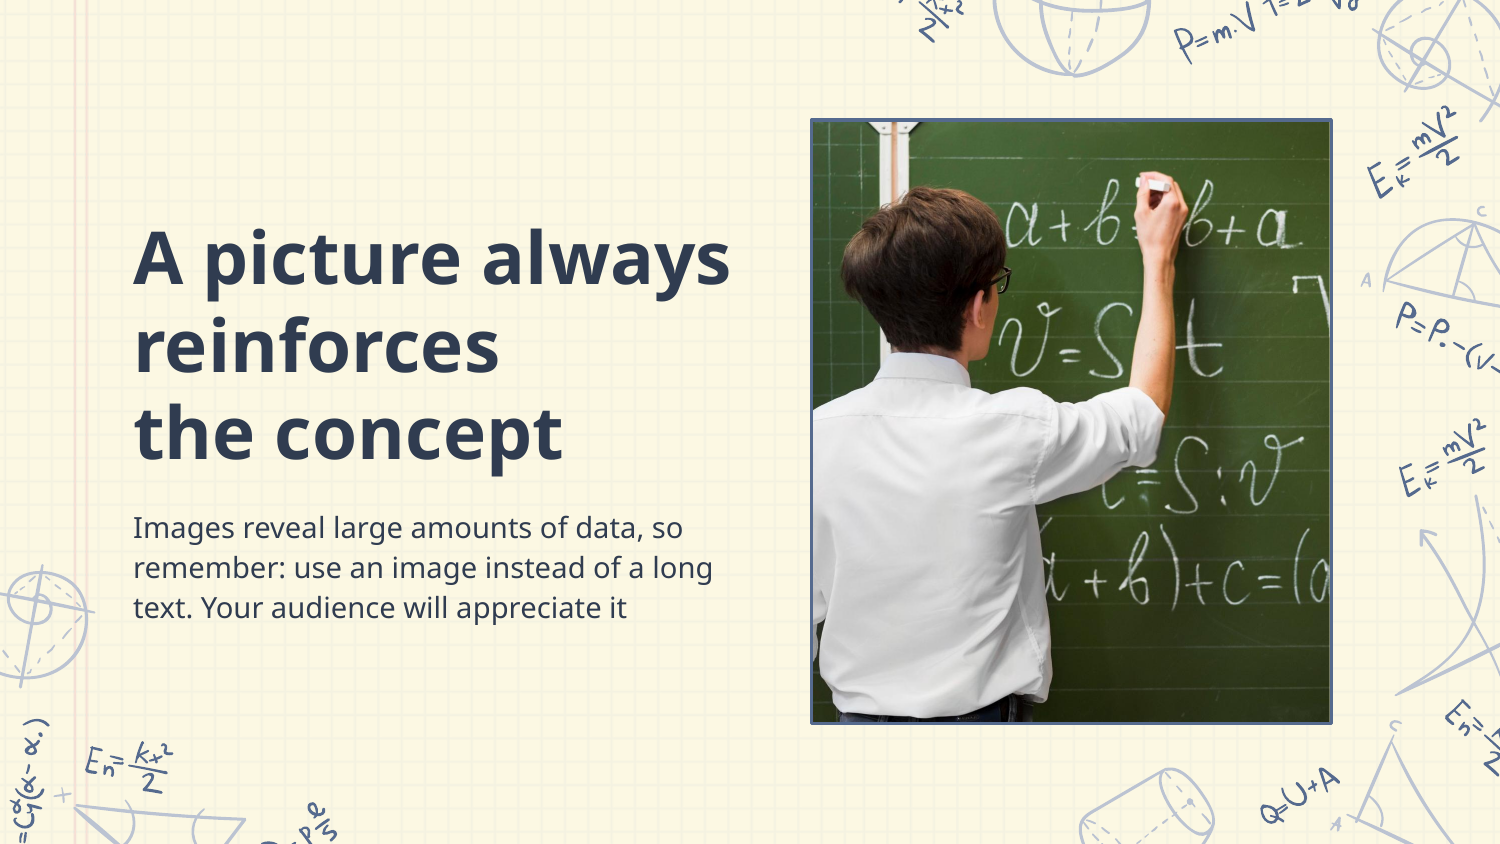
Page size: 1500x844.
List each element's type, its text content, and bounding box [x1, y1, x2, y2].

picture [812, 121, 1330, 723]
subtitle Images reveal large amounts of data, so remember: use an image instead of a long text. Your audience will appreciate it [118, 489, 750, 641]
title A picture always reinforces the concept [118, 202, 750, 489]
